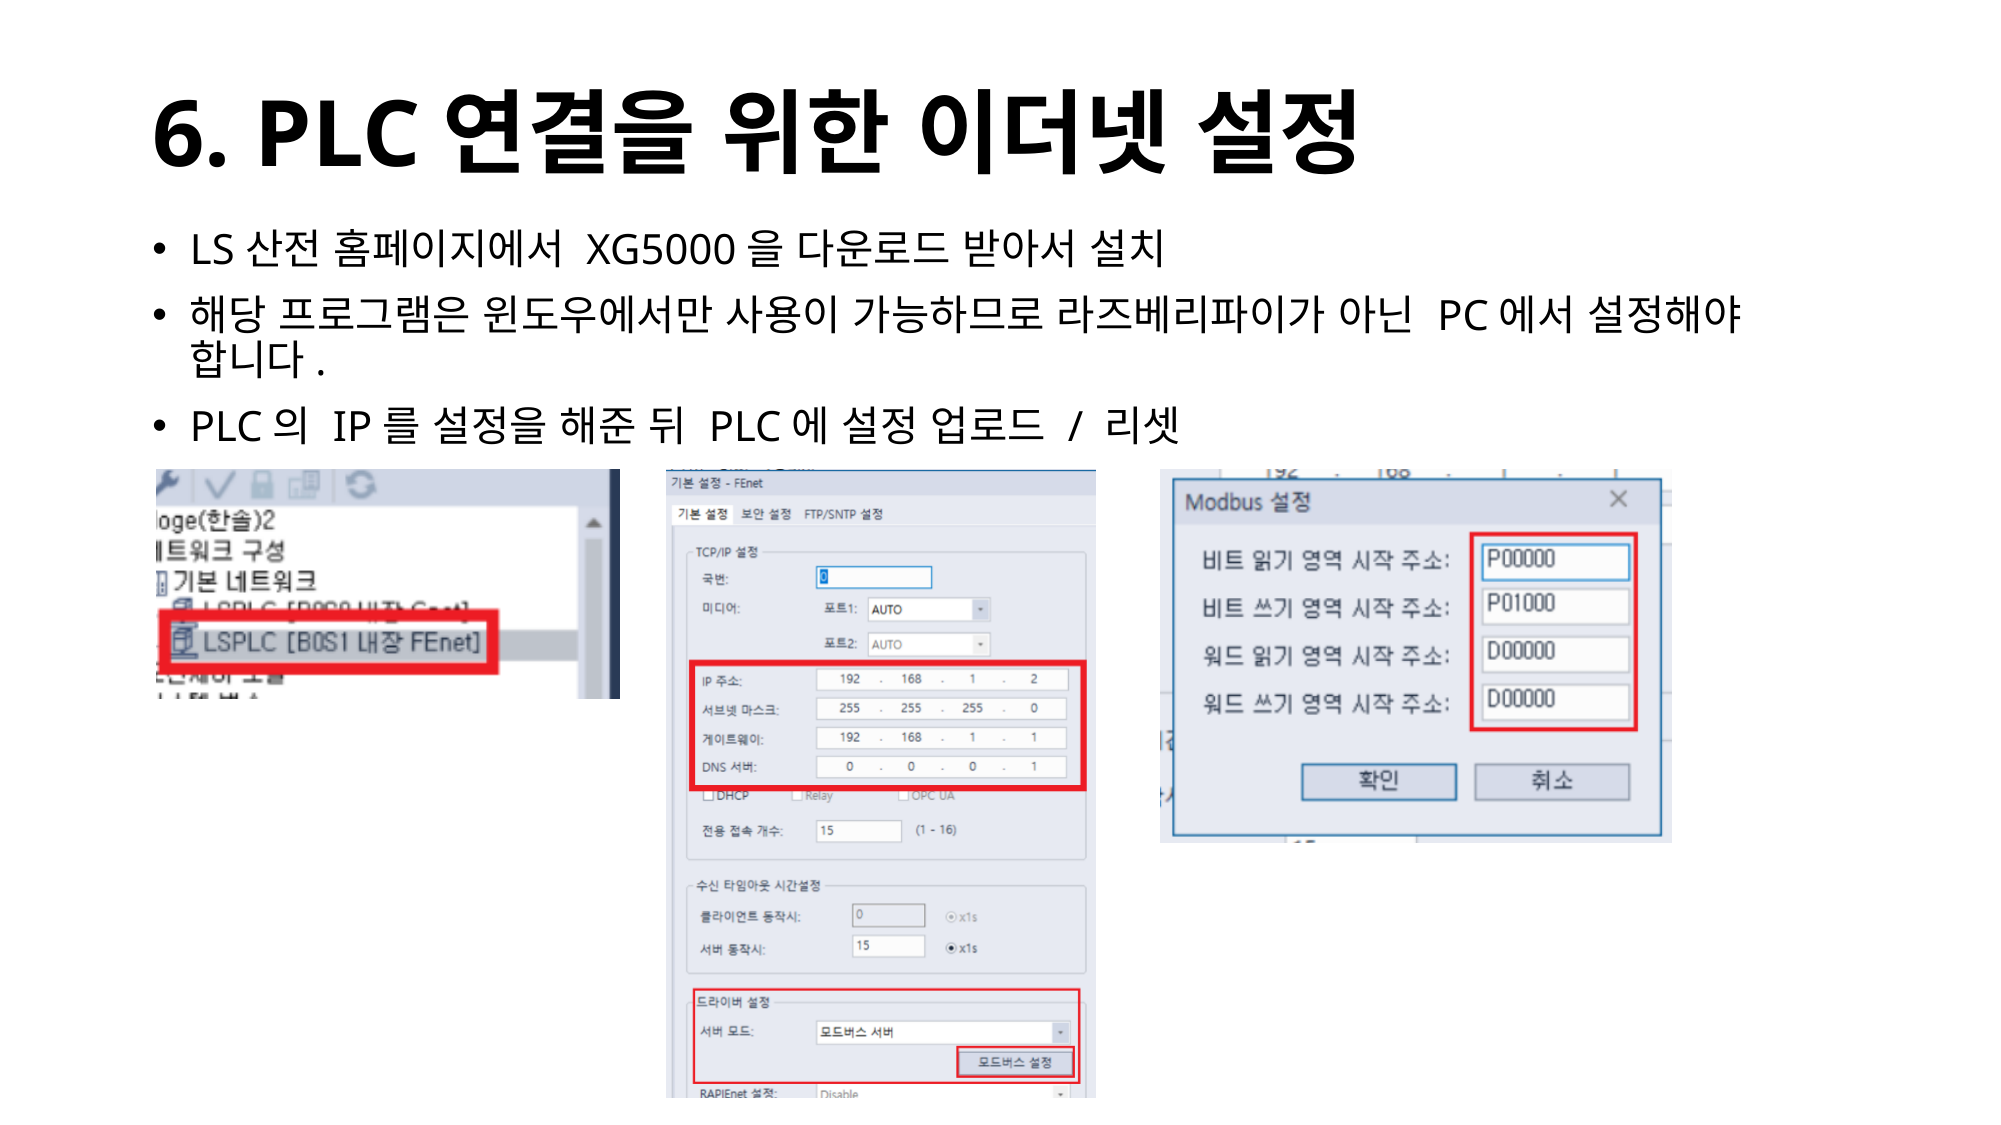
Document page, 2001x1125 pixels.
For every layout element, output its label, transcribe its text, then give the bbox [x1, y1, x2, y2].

picture [1160, 469, 1672, 843]
picture [155, 469, 620, 699]
picture [666, 469, 1096, 1098]
list LS산전 홈페이지에서 XG5000을 다운로드 받아서 설치 해당 프로그램은 윈도우에서만 사용이 가능하므로 라즈베리파이가 아닌 PC에서 설정해야 합니다. PLC의 IP를 설정을 해준 뒤 PLC에 설정 업로드 / 리셋 [137, 220, 1863, 991]
title 6. PLC연결을 위한 이더넷 설정 [137, 59, 1863, 214]
